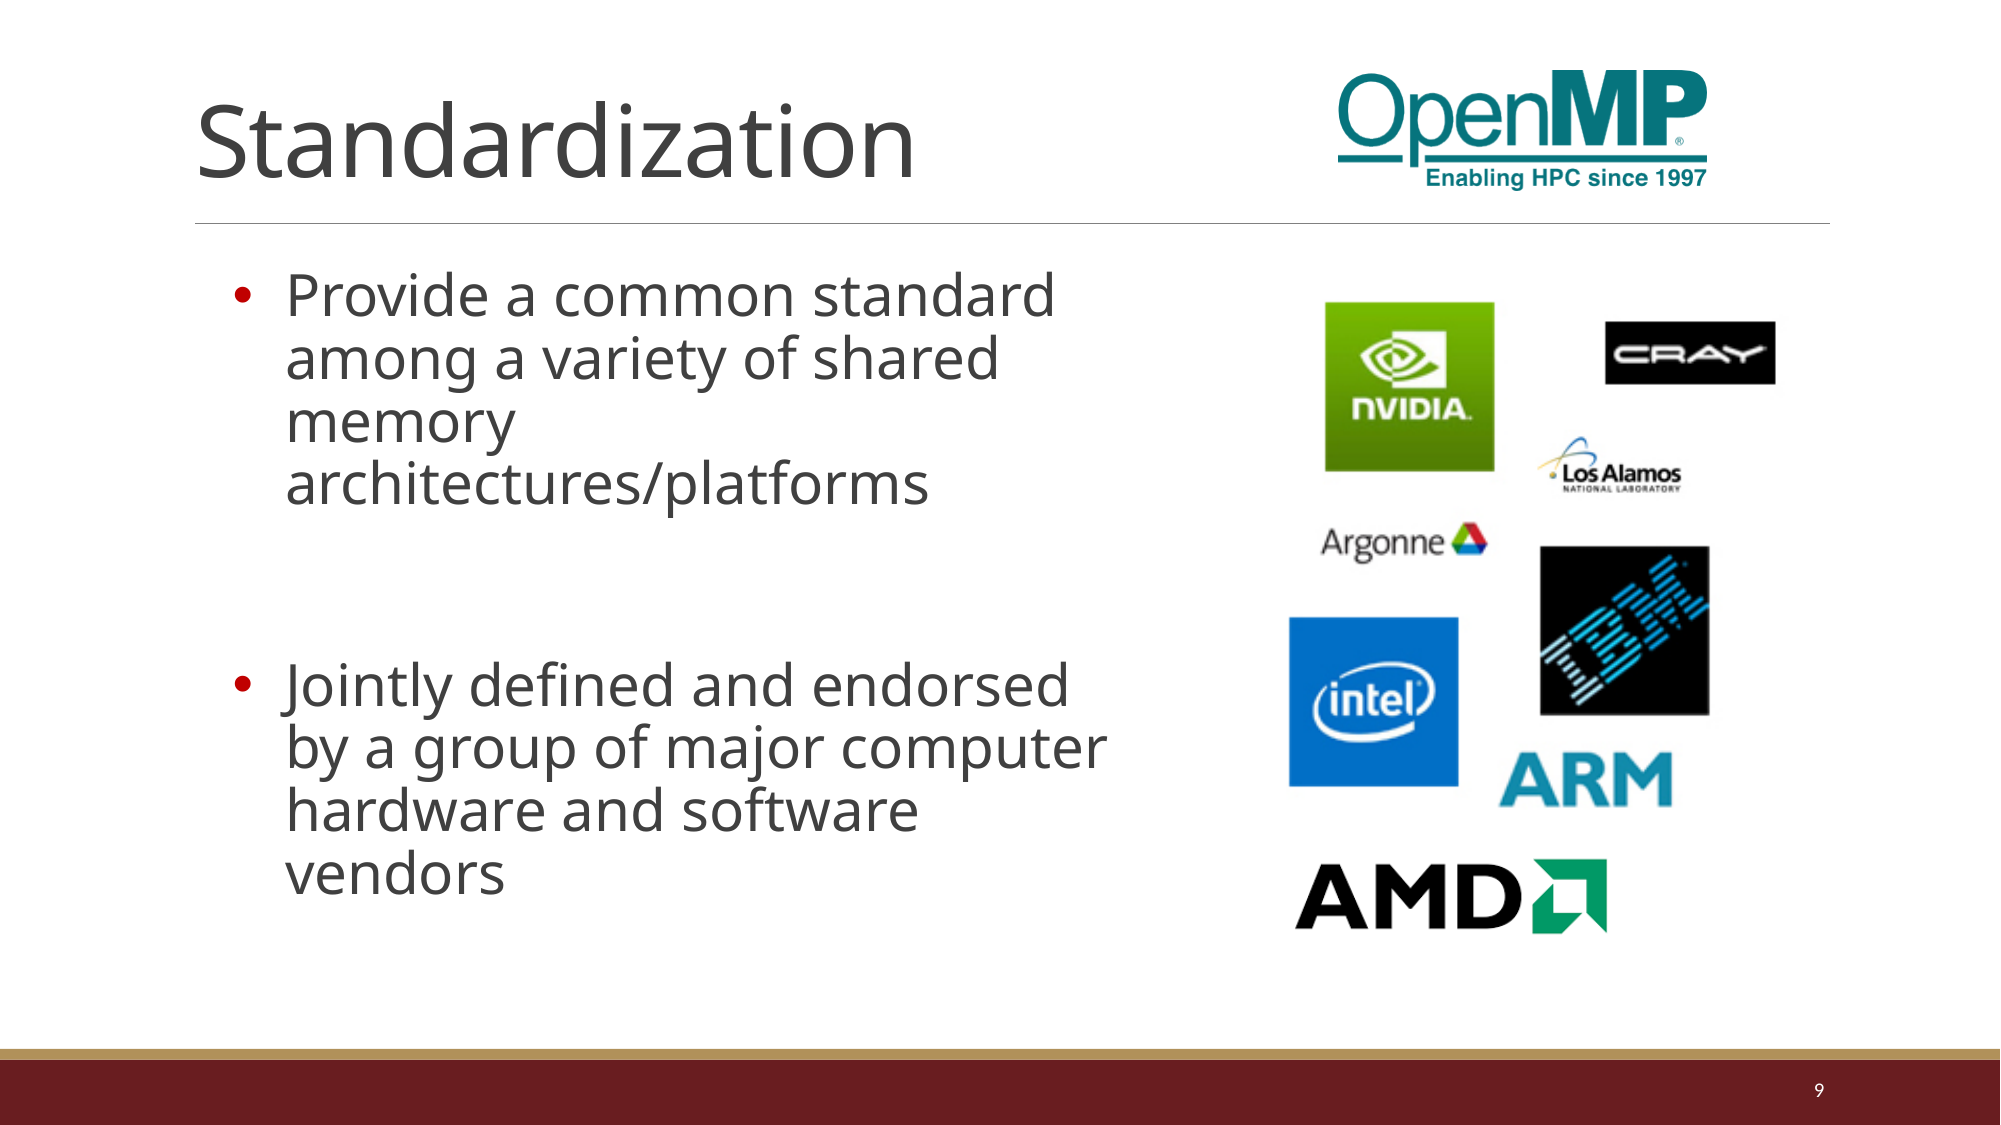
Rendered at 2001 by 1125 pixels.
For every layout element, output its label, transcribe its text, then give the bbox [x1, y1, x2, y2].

picture [1258, 248, 1797, 971]
list Provide a common standard among a variety of shared memory architectures/platforms Jointly defined and endorsed by a group of major computer hardware and software vendors [210, 258, 1122, 984]
title Standardization [180, 47, 1830, 206]
slide_number 9 [1624, 1059, 1840, 1120]
picture [1337, 69, 1707, 191]
